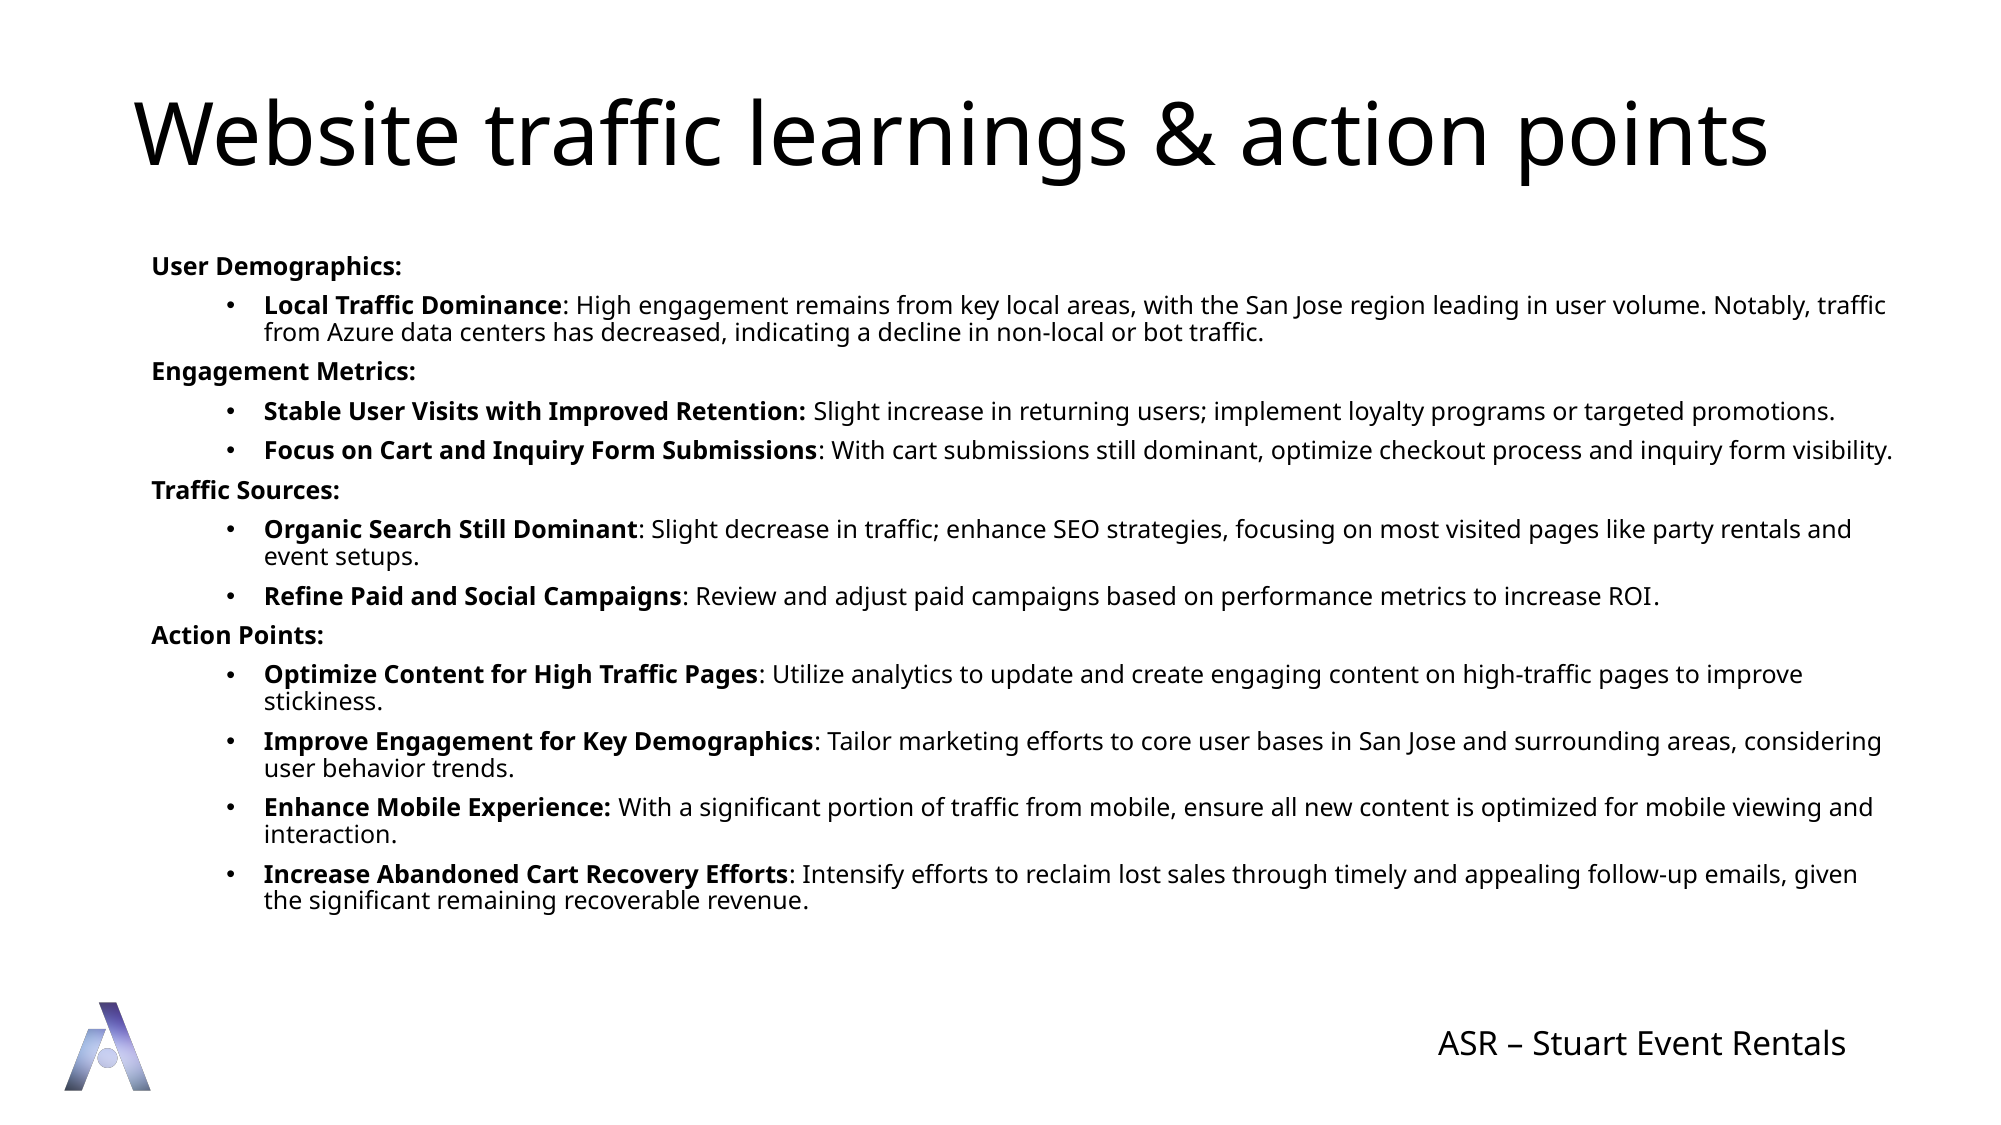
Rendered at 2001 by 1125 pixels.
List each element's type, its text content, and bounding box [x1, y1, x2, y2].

title Website traffic learnings & action points [118, 28, 1882, 247]
list ASR – Stuart Event Rentals [999, 999, 1863, 1090]
picture [43, 982, 172, 1111]
list User Demographics: Local Traffic Dominance: High engagement remains from key local areas, with the San Jose region leading in user volume. Notably, traffic from Azure data centers has decreased, indicating a decline in non-local or bot traffic. Engagement Metrics: Stable User Visits with Improved Retention: Slight increase in returning users; implement loyalty programs or targeted promotions. Focus on Cart and Inquiry Form Submissions: With cart submissions still dominant, optimize checkout process and inquiry form visibility. Traffic Sources: Organic Search Still Dominant: Slight decrease in traffic; enhance SEO strategies, focusing on most visited pages like party rentals and event setups. Refine Paid and Social Campaigns: Review and adjust paid campaigns based on performance metrics to increase ROI. Action Points: Optimize Content for High Traffic Pages: Utilize analytics to update and create engaging content on high-traffic pages to improve stickiness. Improve Engagement for Key Demographics: Tailor marketing efforts to core user bases in San Jose and surrounding areas, considering user behavior trends. Enhance Mobile Experience: With a significant portion of traffic from mobile, ensure all new content is optimized for mobile viewing and interaction. Increase Abandoned Cart Recovery Efforts: Intensify efforts to reclaim lost sales through timely and appealing follow-up emails, given the significant remaining recoverable revenue. [136, 246, 1919, 950]
